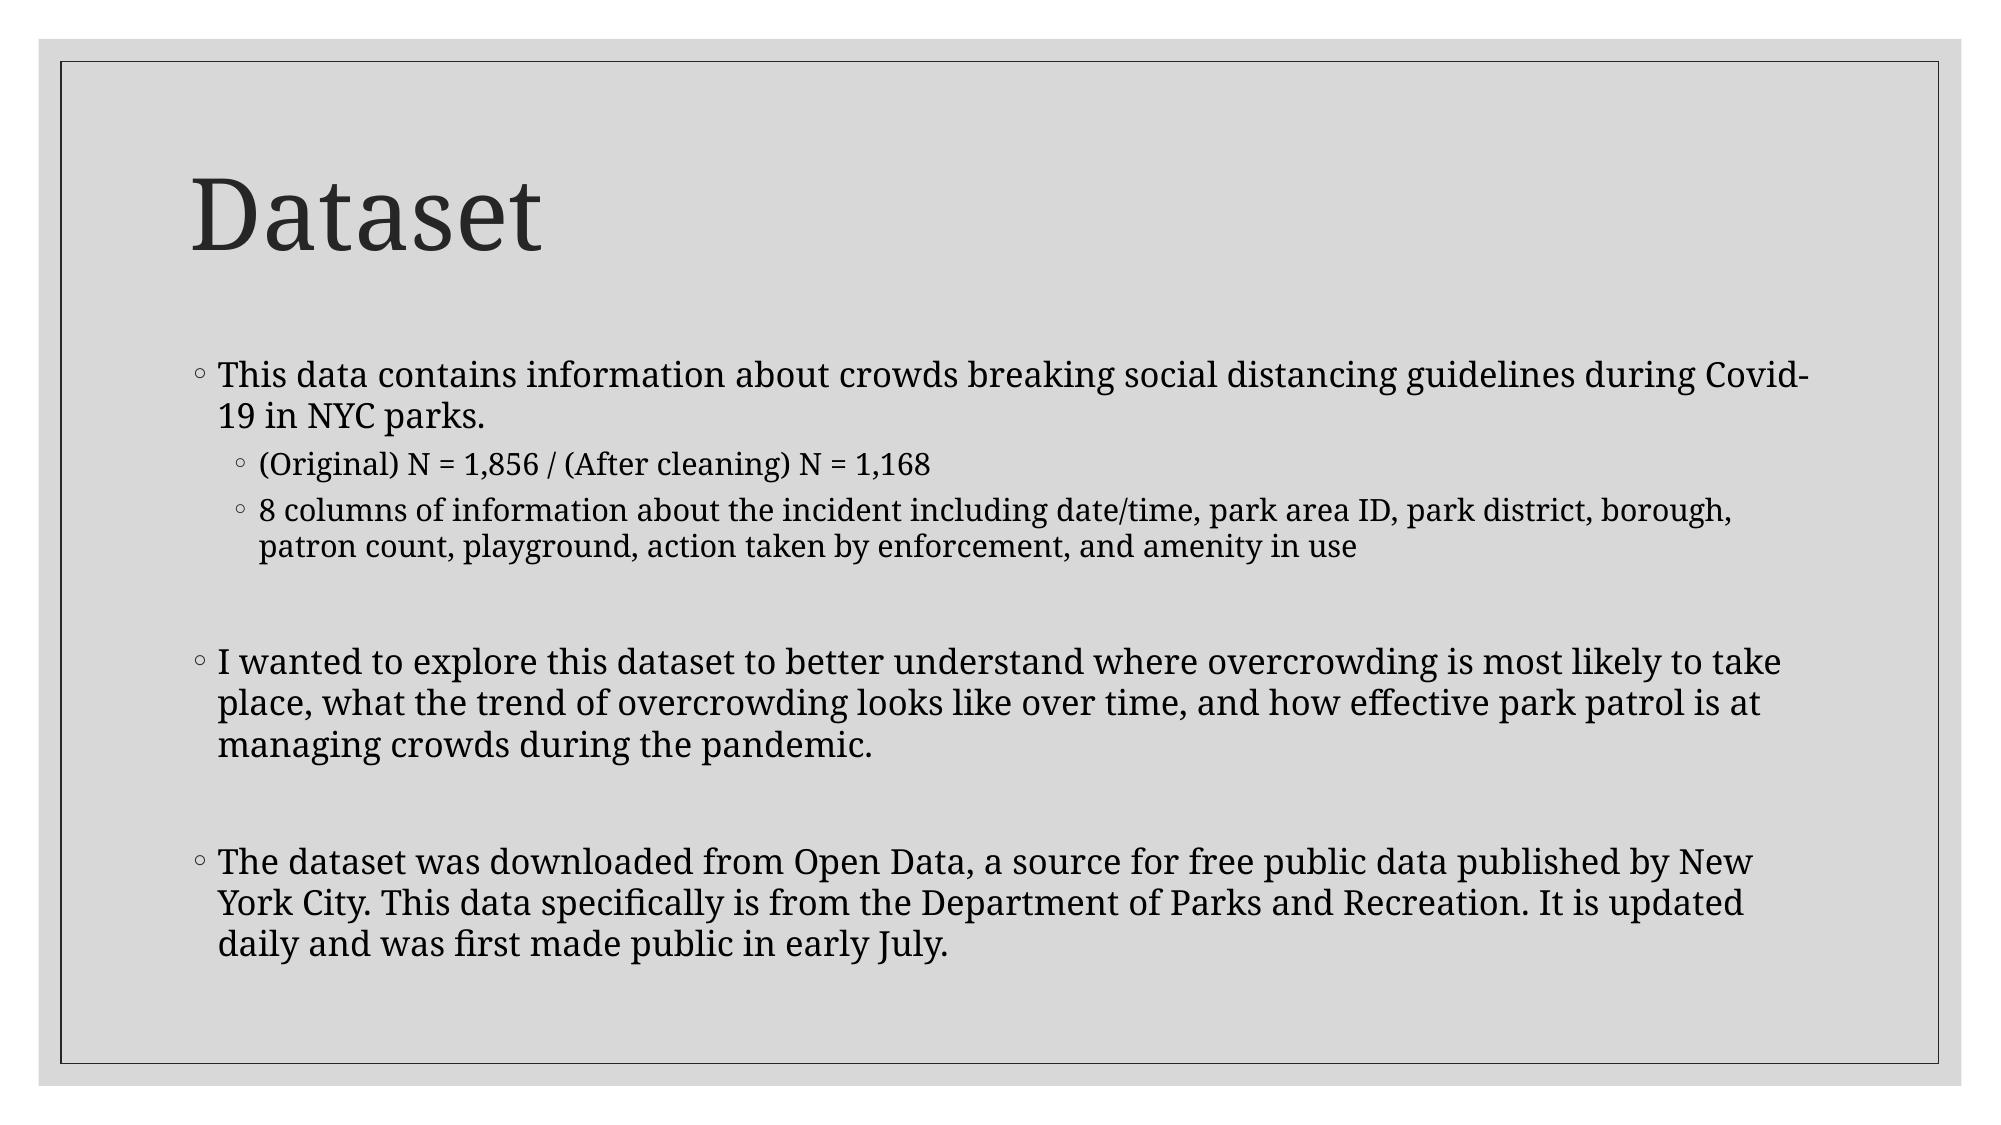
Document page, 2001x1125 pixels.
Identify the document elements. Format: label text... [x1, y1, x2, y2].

title Dataset [174, 105, 1825, 331]
list This data contains information about crowds breaking social distancing guidelines during Covid-19 in NYC parks. (Original) N = 1,856 / (After cleaning) N = 1,168 8 columns of information about the incident including date/time, park area ID, park district, borough, patron count, playground, action taken by enforcement, and amenity in use I wanted to explore this dataset to better understand where overcrowding is most likely to take place, what the trend of overcrowding looks like over time, and how effective park patrol is at managing crowds during the pandemic. The dataset was downloaded from Open Data, a source for free public data published by New York City. This data specifically is from the Department of Parks and Recreation. It is updated daily and was first made public in early July. [174, 345, 1825, 977]
